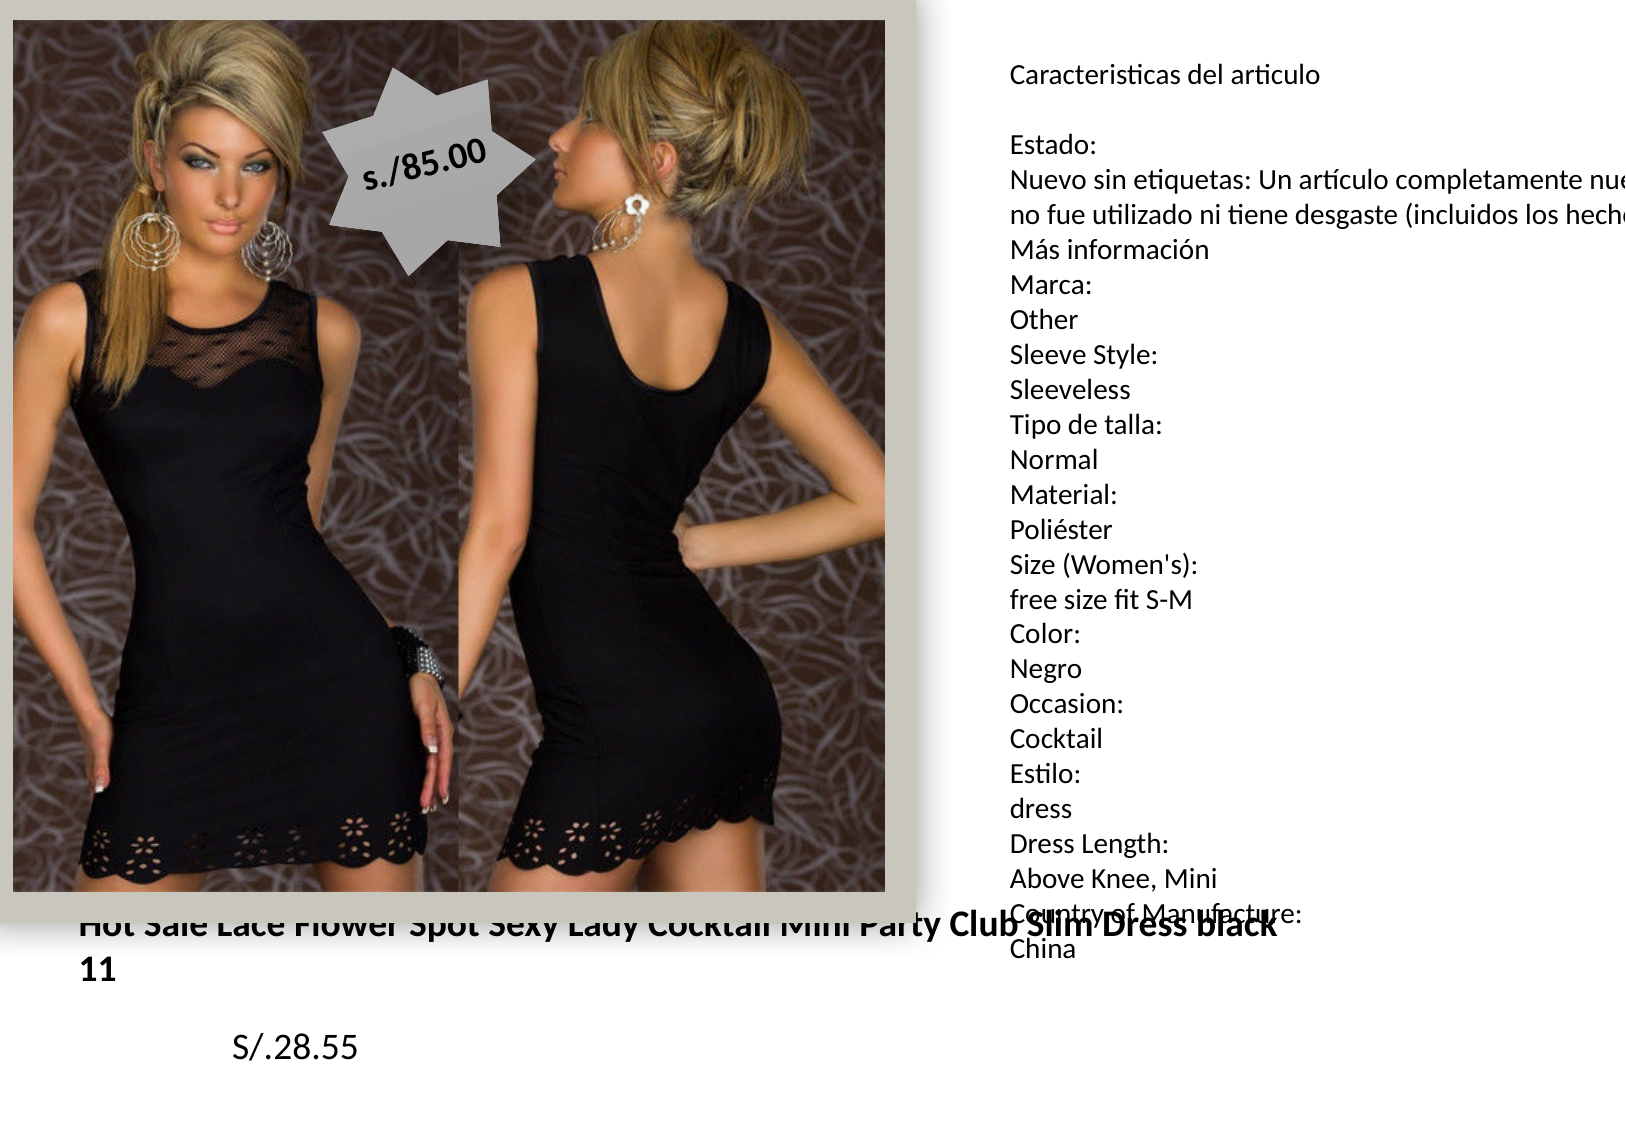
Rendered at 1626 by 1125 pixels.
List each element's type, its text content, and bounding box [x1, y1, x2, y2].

picture [12, 20, 885, 892]
text_box Caracteristicas del articulo Estado: Nuevo sin etiquetas: Un artículo completamente nuevo, que no fue utilizado ni tiene desgaste (incluidos los hechos a ... Más información Marca: Other Sleeve Style: Sleeveless Tipo de talla: Normal Material: Poliéster Size (Women's): free size fit S-M Color: Negro Occasion: Cocktail Estilo: dress Dress Length: Above Knee, Mini Country of Manufacture: China [995, 48, 1625, 972]
text_box S/.28.55 [217, 1014, 374, 1075]
text_box Hot Sale Lace Flower Spot Sexy Lady Cocktail Mini Party Club Slim Dress black 11 [63, 891, 1315, 997]
